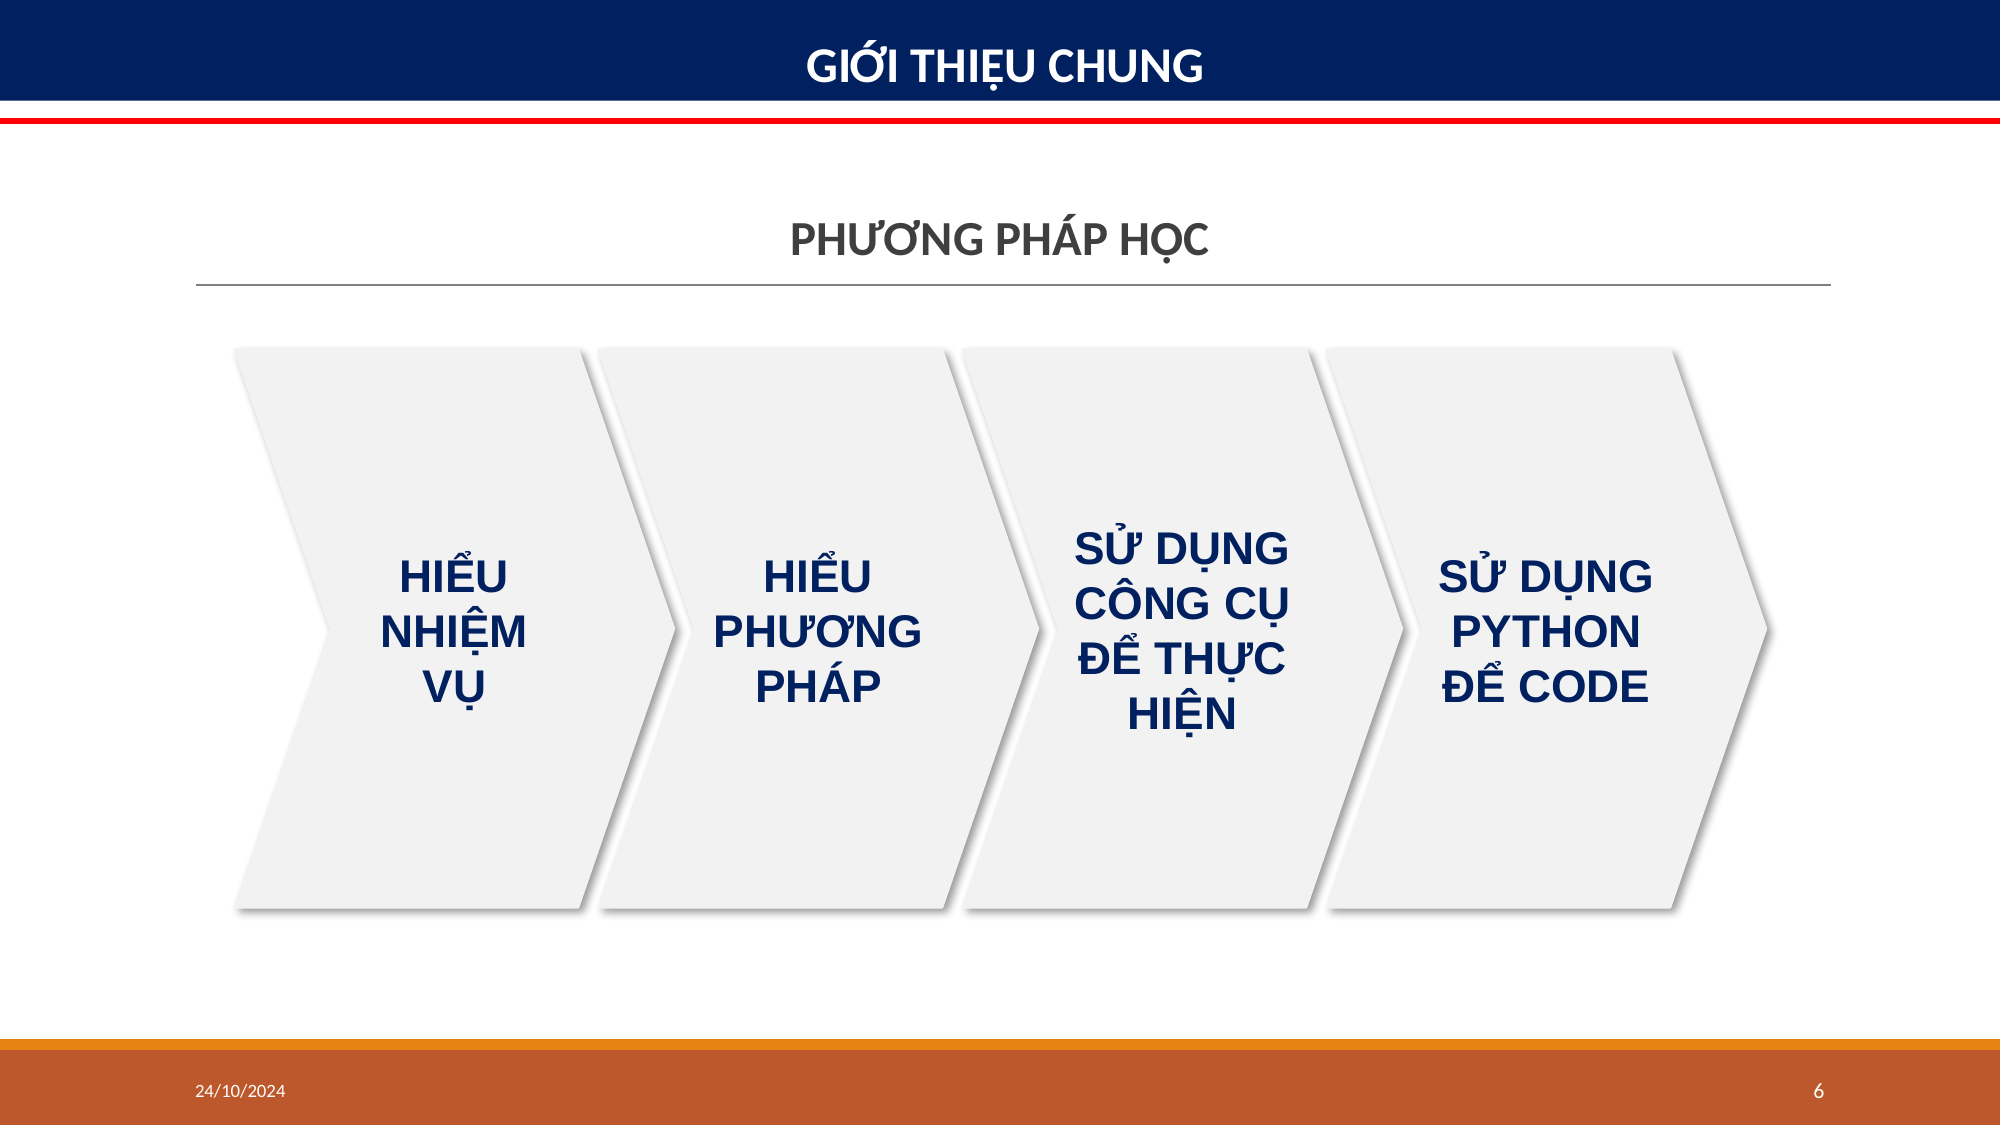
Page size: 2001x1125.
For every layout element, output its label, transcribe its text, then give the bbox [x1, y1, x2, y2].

text_box HIỂU NHIỆM VỤ [235, 349, 674, 908]
slide_number ‹#› [1624, 1059, 1840, 1120]
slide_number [180, 1059, 586, 1120]
text_box SỬ DỤNG PYTHON ĐỂ CODE [1327, 349, 1766, 908]
text_box PHƯƠNG PHÁP HỌC [559, 208, 1441, 274]
text_box SỬ DỤNG CÔNG CỤ ĐỂ THỰC HIỆN [963, 349, 1402, 908]
title GIỚI THIỆU CHUNG [0, 0, 2000, 101]
text_box HIỂU PHƯƠNG PHÁP [598, 349, 1038, 908]
